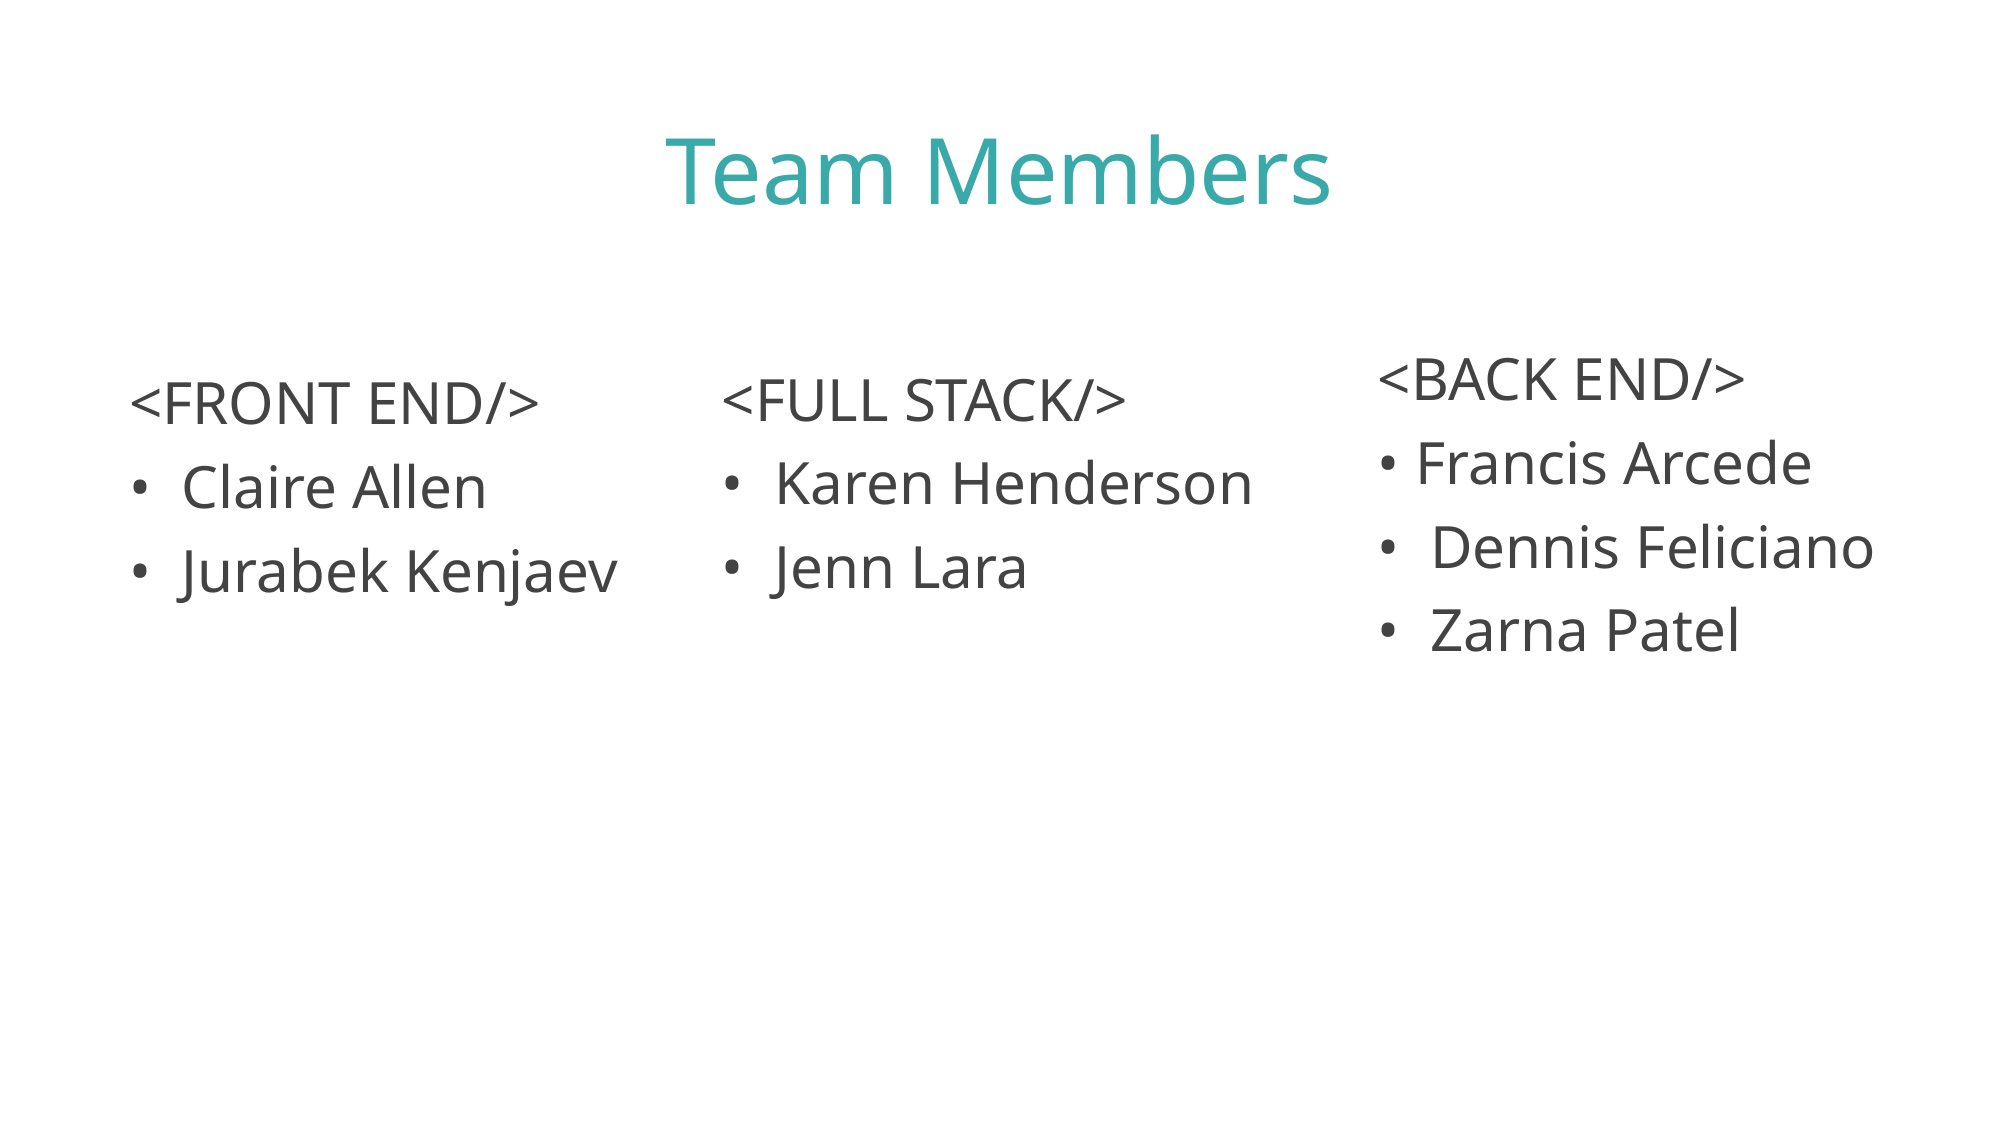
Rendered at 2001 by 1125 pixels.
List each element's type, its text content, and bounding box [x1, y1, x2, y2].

list <FULL STACK/> Karen Henderson Jenn Lara [701, 350, 1339, 775]
title Team Members [68, 97, 1932, 252]
list <FRONT END/> Claire Allen Jurabek Kenjaev [114, 366, 717, 848]
list <BACK END/> Francis Arcede Dennis Feliciano Zarna Patel [1357, 330, 1948, 795]
